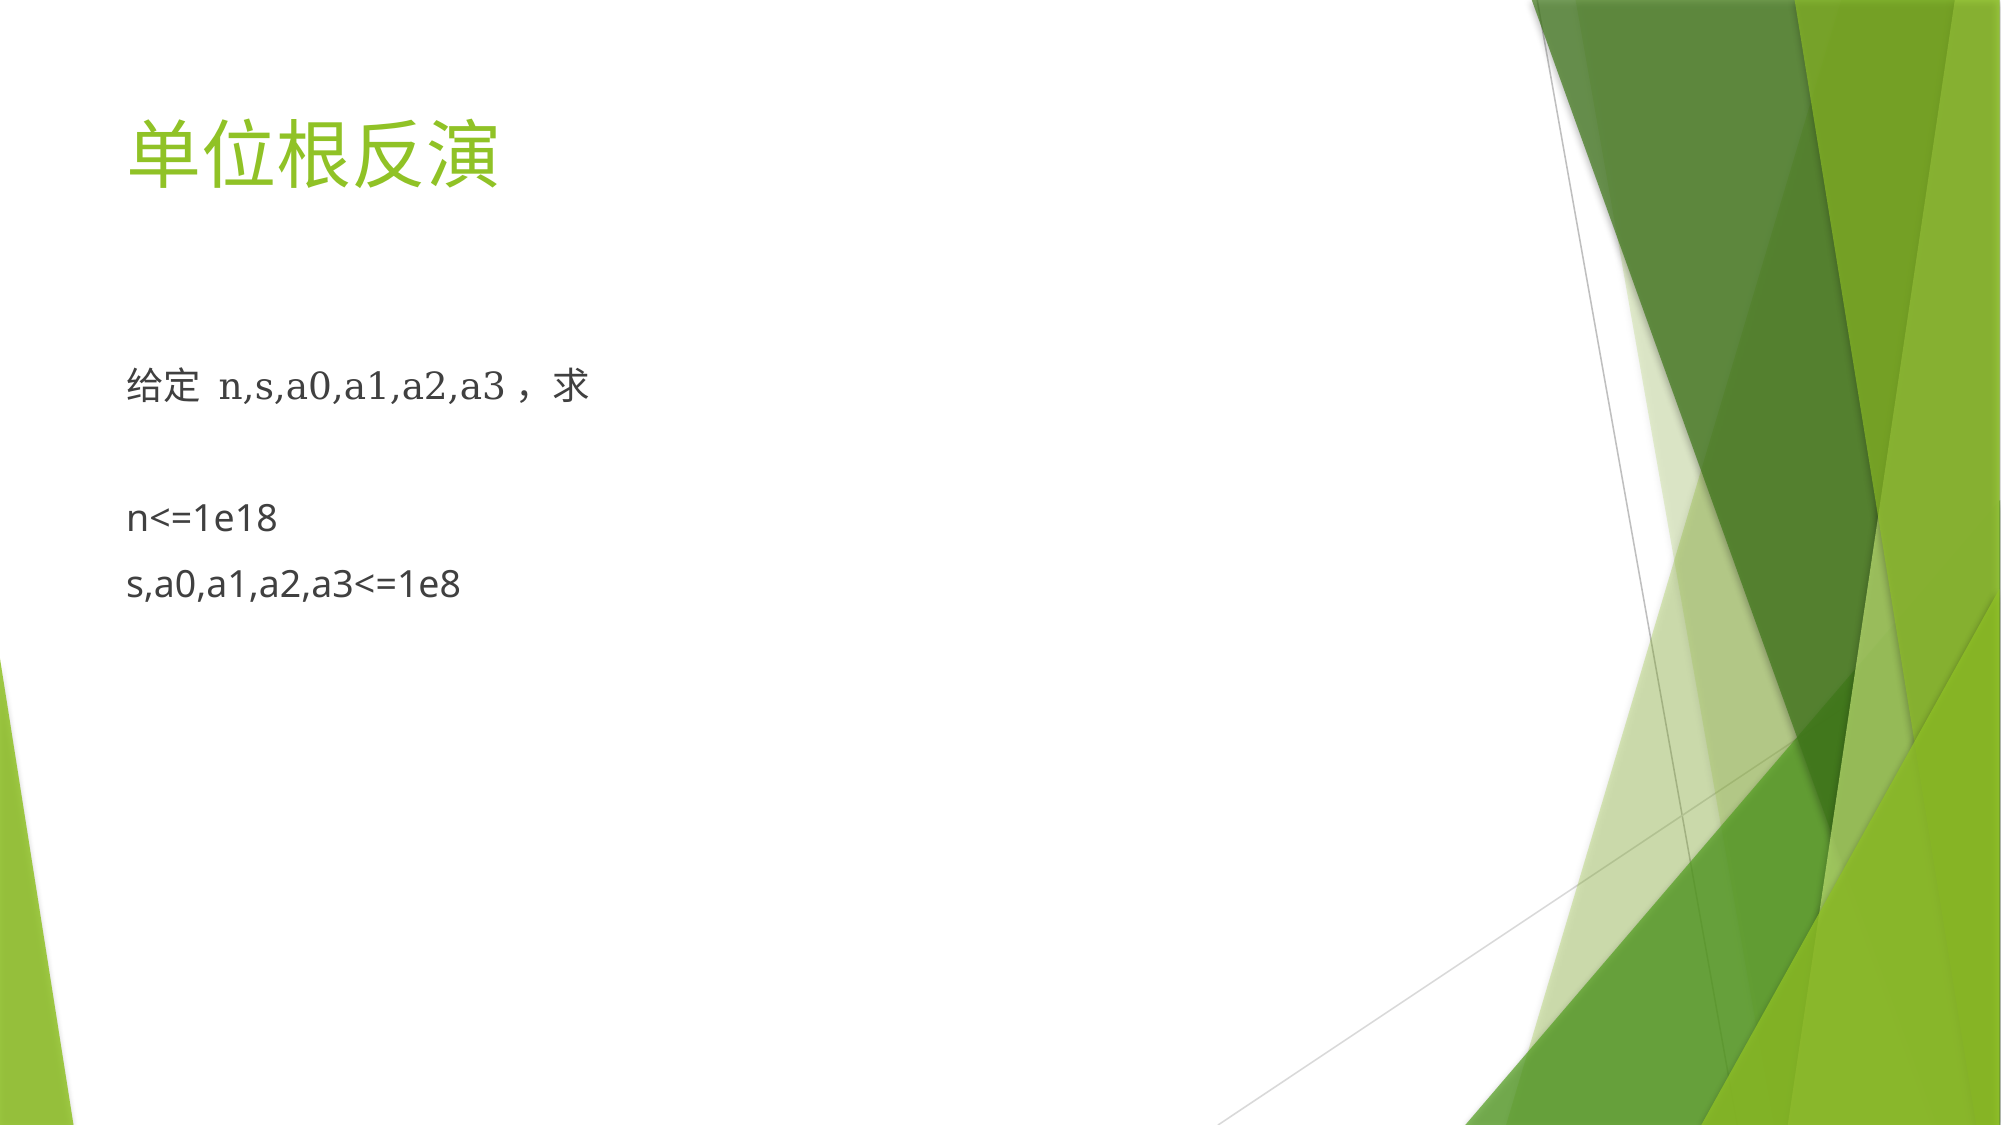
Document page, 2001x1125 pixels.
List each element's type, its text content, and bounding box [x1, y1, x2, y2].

title 单位根反演 [111, 99, 1522, 317]
